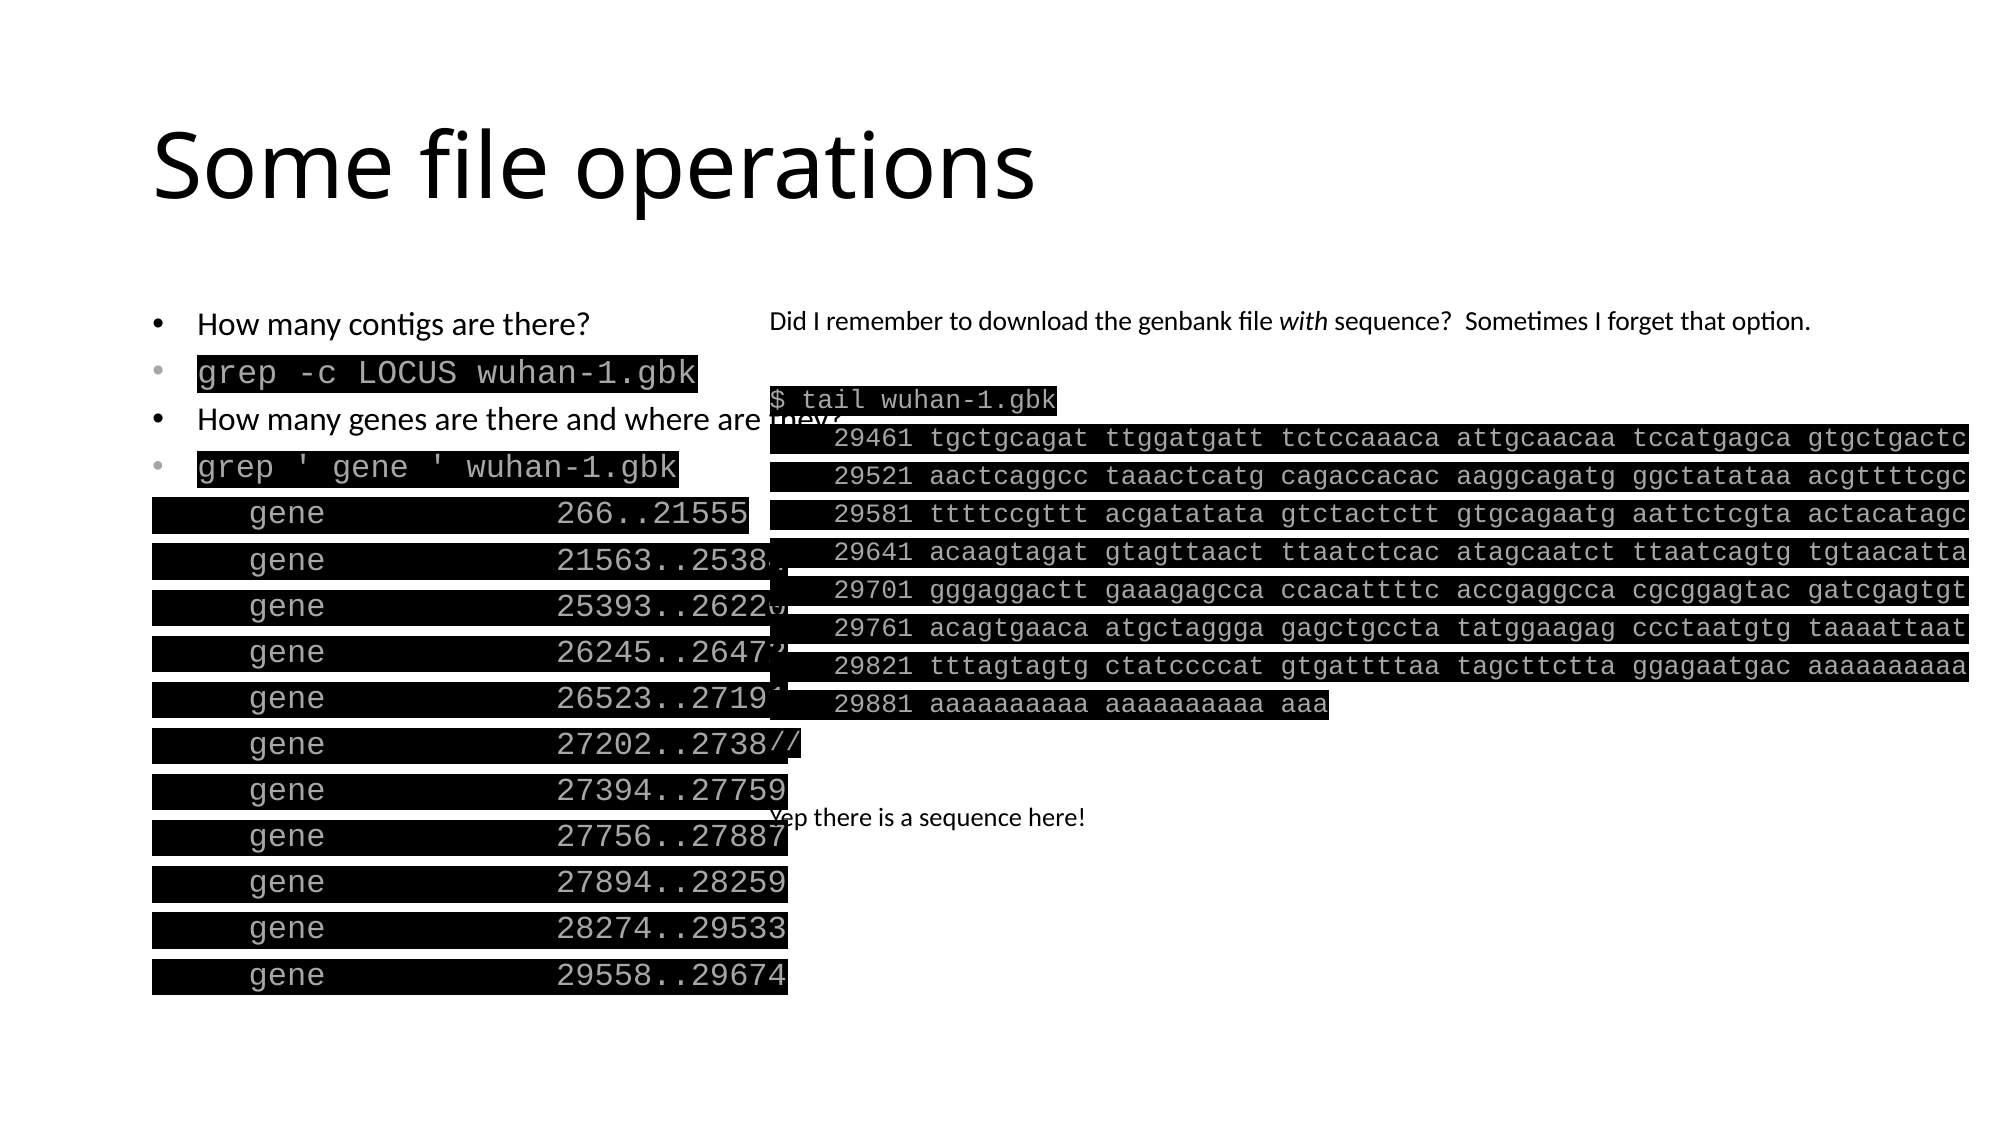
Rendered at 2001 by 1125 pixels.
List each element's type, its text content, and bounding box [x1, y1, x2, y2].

title Some file operations [137, 59, 1863, 278]
list How many contigs are there? grep -c LOCUS wuhan-1.gbk How many genes are there and where are they? grep ' gene ' wuhan-1.gbk gene 266..21555 gene 21563..25384 gene 25393..26220 gene 26245..26472 gene 26523..27191 gene 27202..27387 gene 27394..27759 gene 27756..27887 gene 27894..28259 gene 28274..29533 gene 29558..29674 [137, 299, 754, 1014]
list Did I remember to download the genbank file with sequence? Sometimes I forget that option. $ tail wuhan-1.gbk 29461 tgctgcagat ttggatgatt tctccaaaca attgcaacaa tccatgagca gtgctgactc 29521 aactcaggcc taaactcatg cagaccacac aaggcagatg ggctatataa acgttttcgc 29581 ttttccgttt acgatatata gtctactctt gtgcagaatg aattctcgta actacatagc 29641 acaagtagat gtagttaact ttaatctcac atagcaatct ttaatcagtg tgtaacatta 29701 gggaggactt gaaagagcca ccacattttc accgaggcca cgcggagtac gatcgagtgt 29761 acagtgaaca atgctaggga gagctgccta tatggaagag ccctaatgtg taaaattaat 29821 tttagtagtg ctatccccat gtgattttaa tagcttctta ggagaatgac aaaaaaaaaa 29881 aaaaaaaaaa aaaaaaaaaa aaa // Yep there is a sequence here! [754, 299, 2000, 1014]
